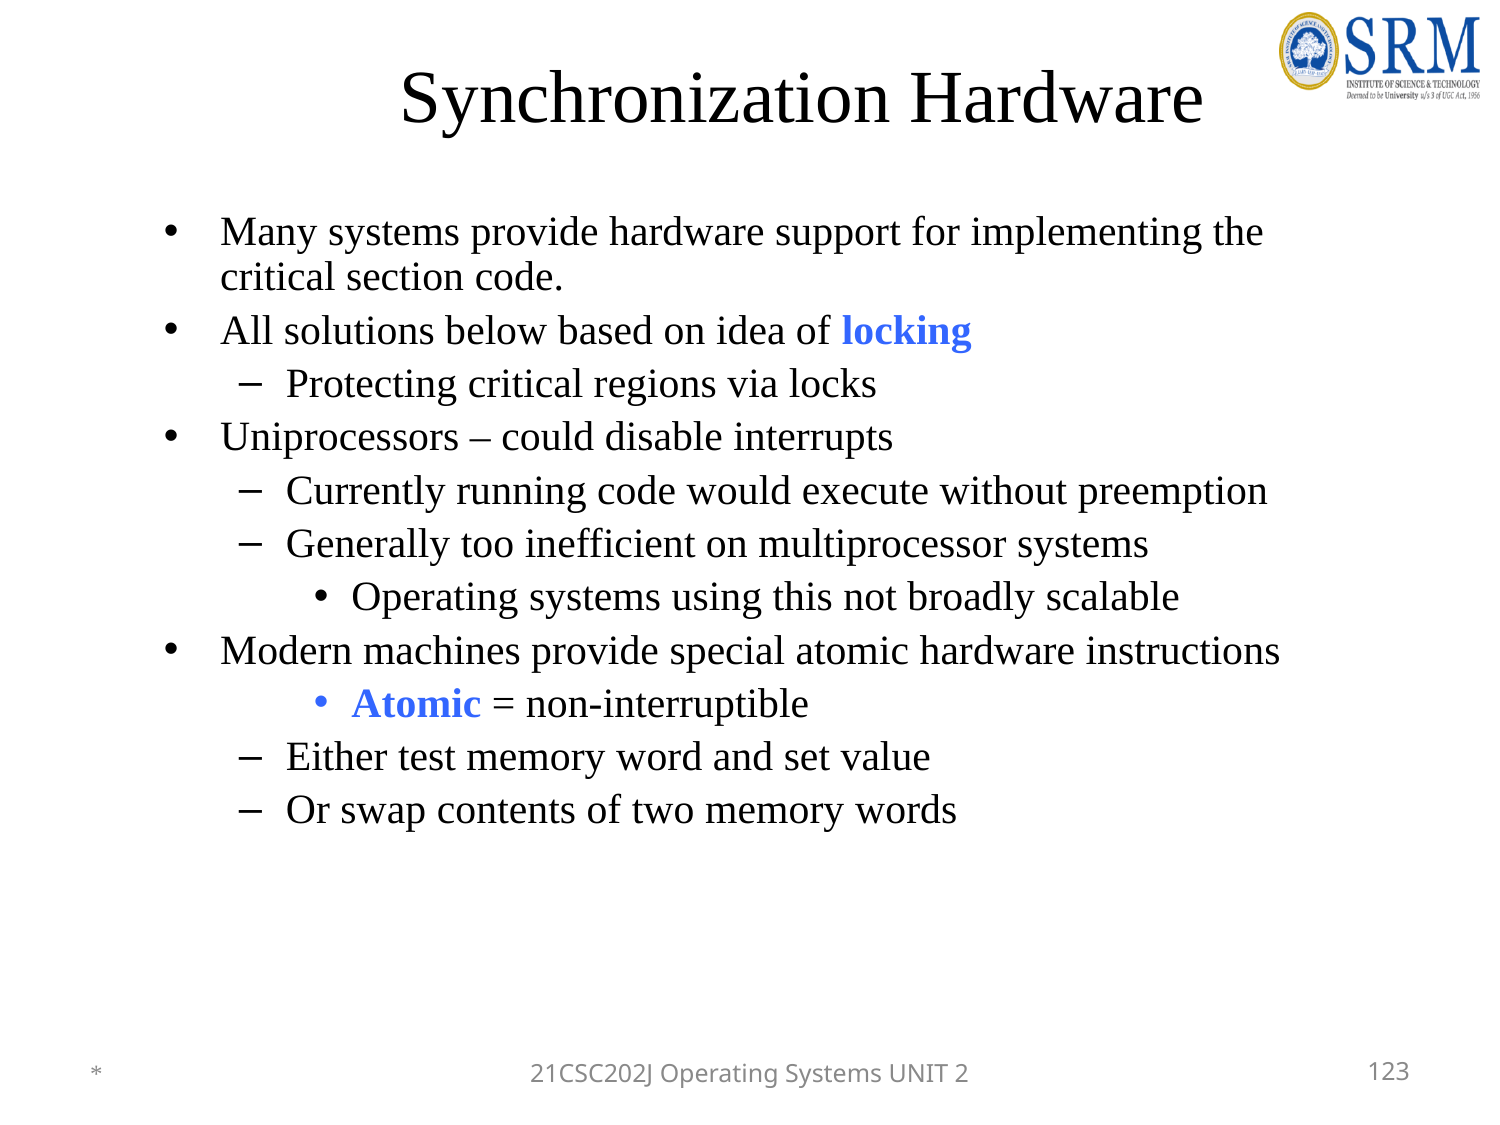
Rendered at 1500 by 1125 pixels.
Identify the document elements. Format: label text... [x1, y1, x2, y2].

picture [1279, 12, 1480, 100]
list Many systems provide hardware support for implementing the critical section code. All solutions below based on idea of locking Protecting critical regions via locks Uniprocessors – could disable interrupts Currently running code would execute without preemption Generally too inefficient on multiprocessor systems Operating systems using this not broadly scalable Modern machines provide special atomic hardware instructions Atomic = non-interruptible Either test memory word and set value Or swap contents of two memory words [148, 202, 1324, 928]
text_box 21CSC202J Operating Systems UNIT 2 [512, 1042, 988, 1103]
text_box 123 [1074, 1042, 1425, 1103]
title Synchronization Hardware [180, 45, 1425, 141]
text_box * [75, 1042, 425, 1103]
